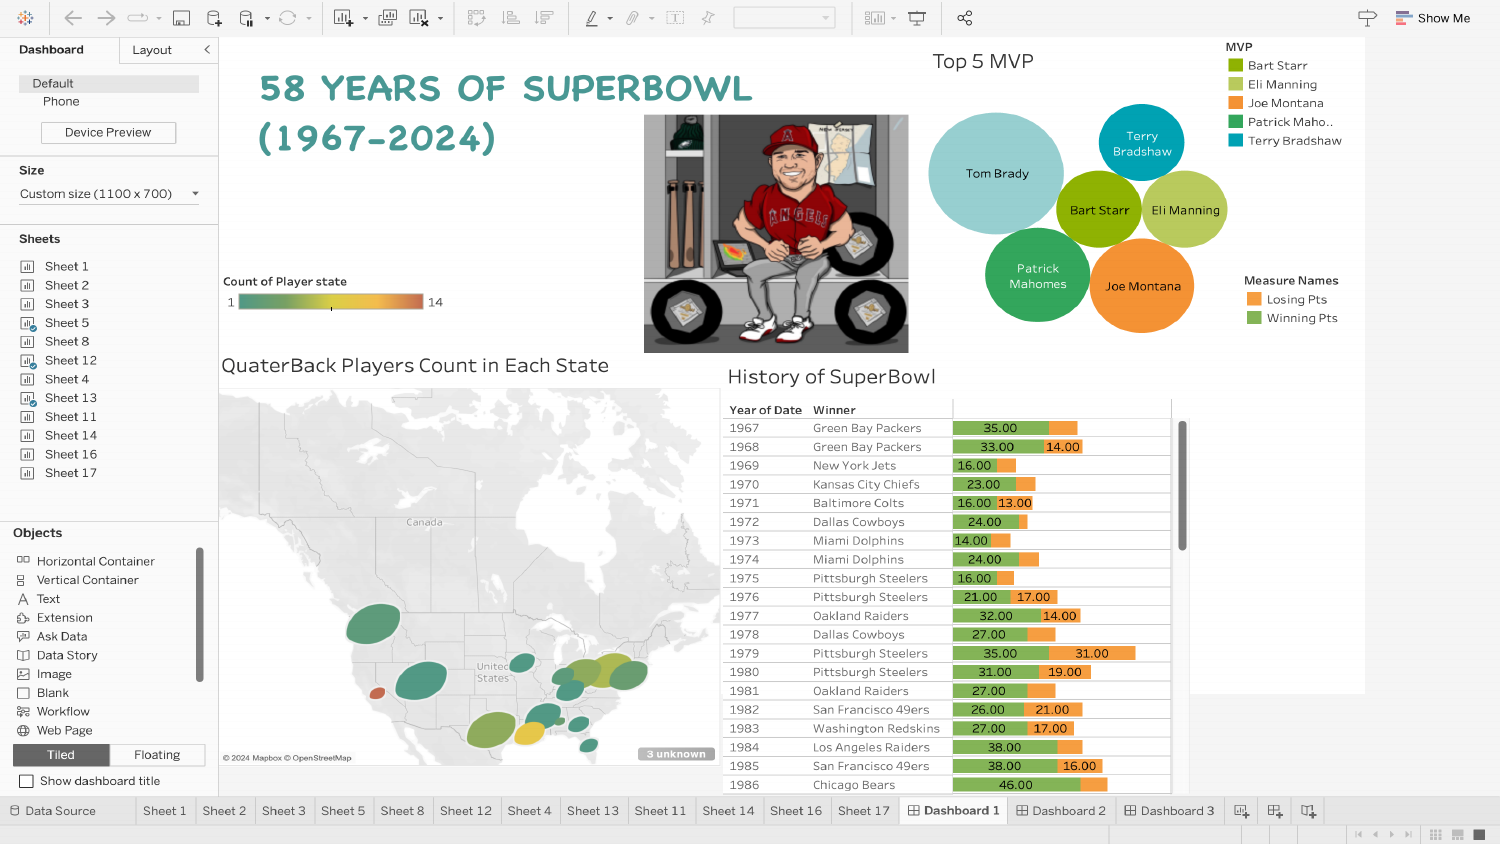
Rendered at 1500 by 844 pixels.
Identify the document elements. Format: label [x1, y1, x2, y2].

list [0, 0, 1500, 844]
